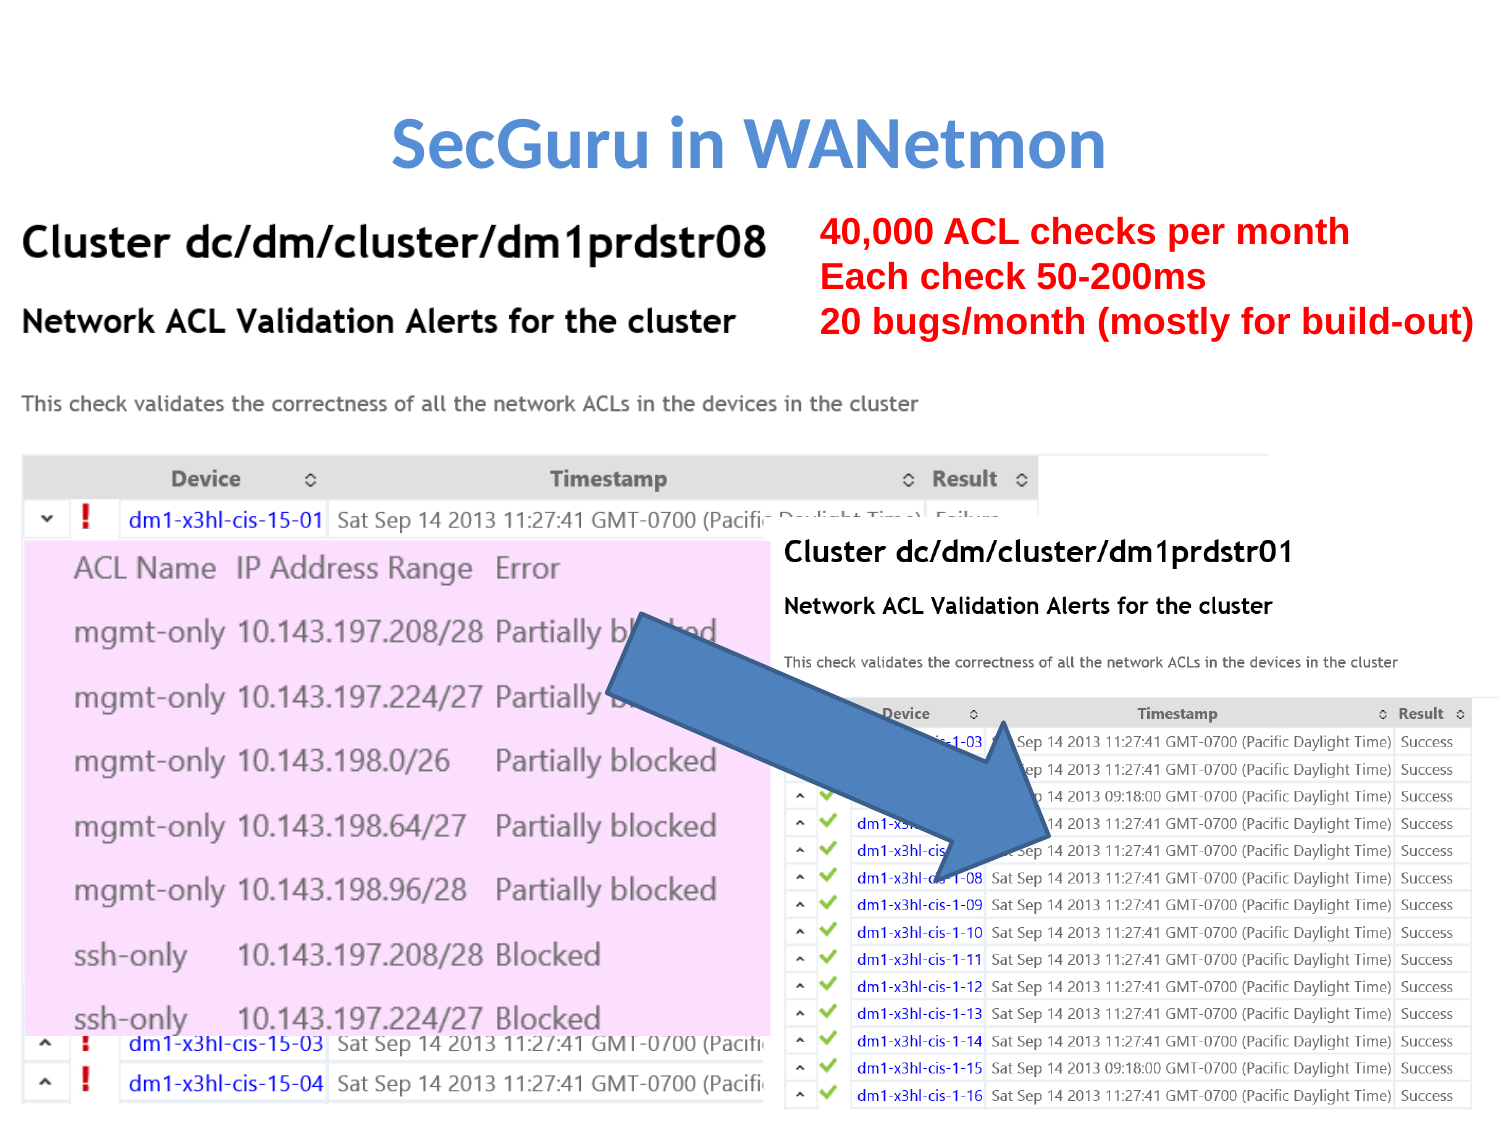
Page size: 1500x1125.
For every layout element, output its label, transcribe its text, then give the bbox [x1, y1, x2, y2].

text_box 40,000 ACL checks per month Each check 50-200ms 20 bugs/month (mostly for build-out) [1273, 199, 1500, 349]
picture [0, 191, 1500, 1110]
title SecGuru in WANetmon [74, 37, 1426, 199]
